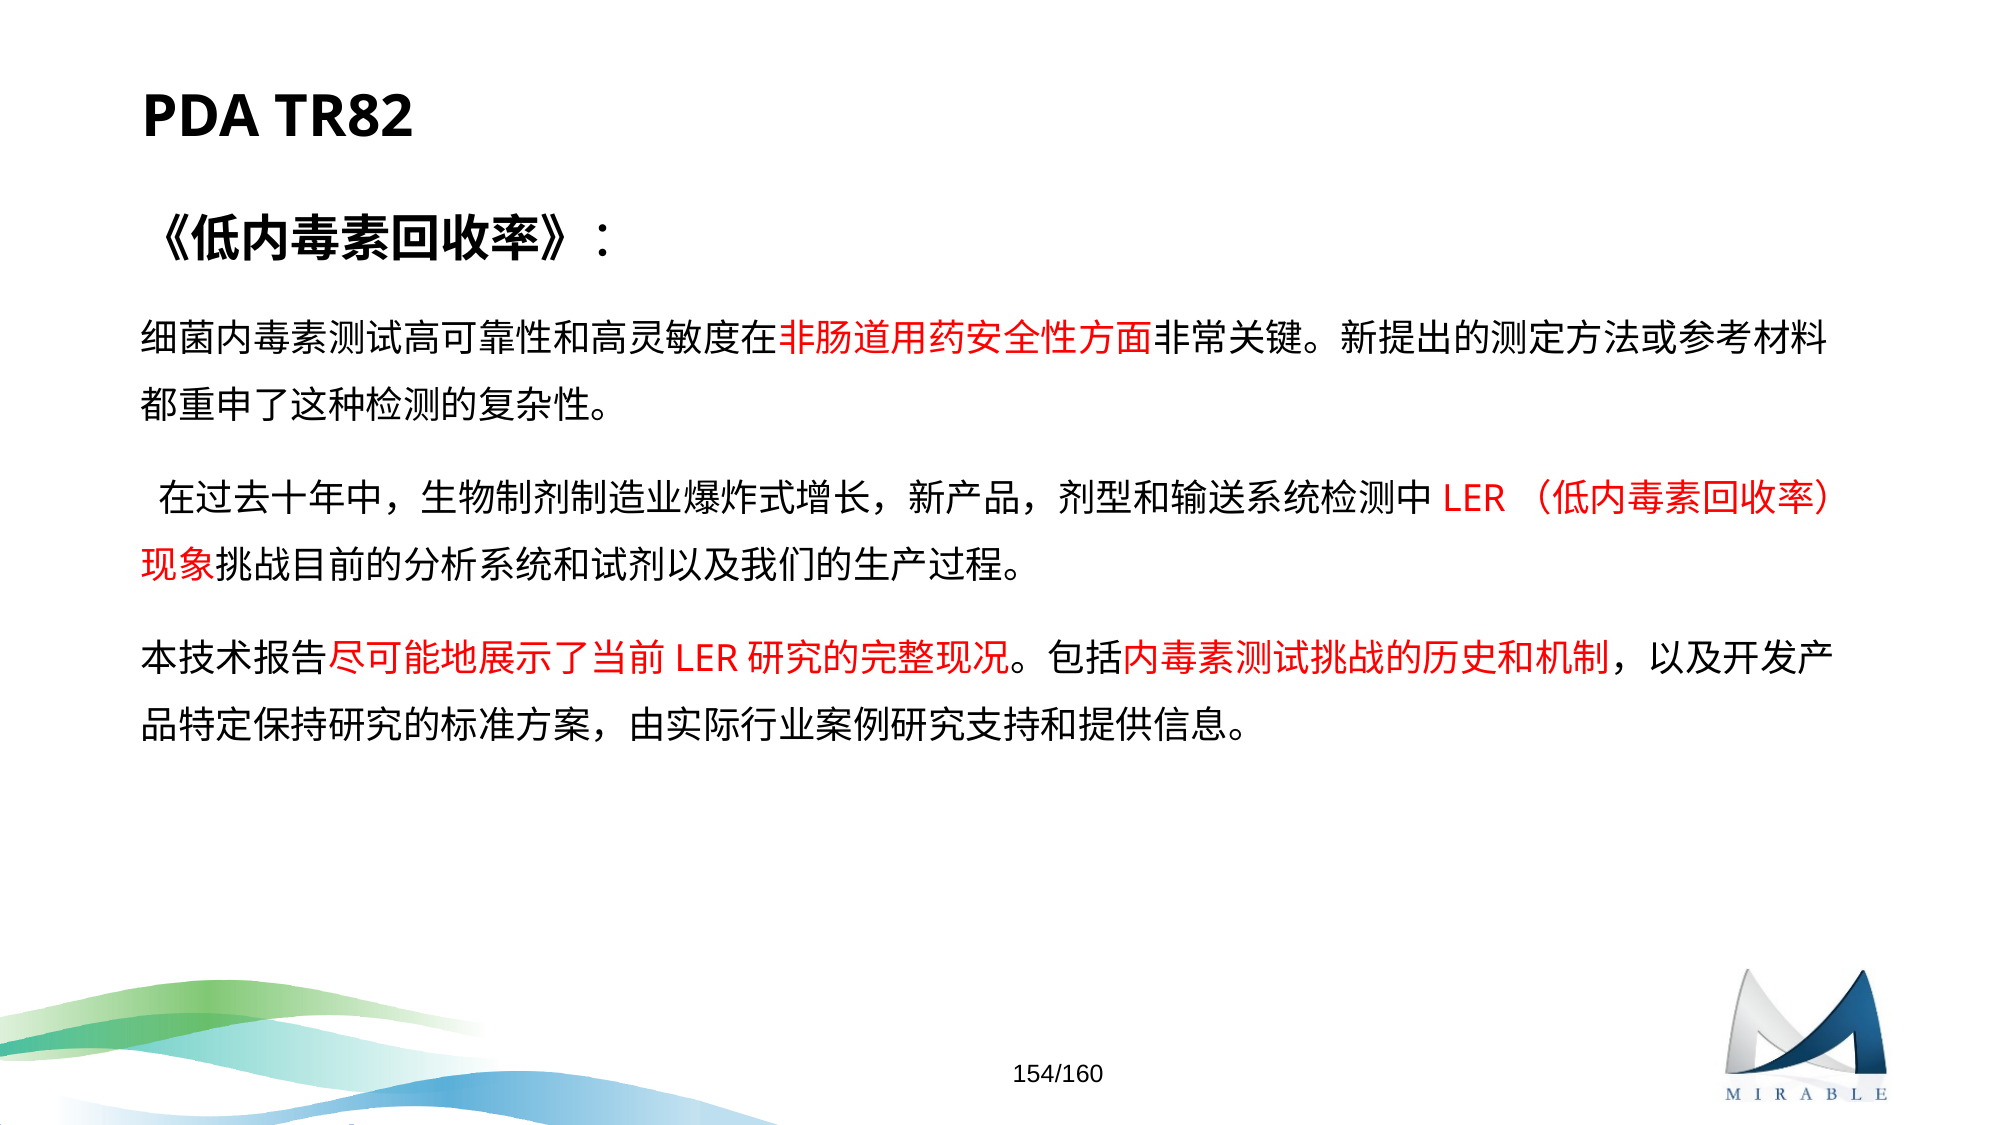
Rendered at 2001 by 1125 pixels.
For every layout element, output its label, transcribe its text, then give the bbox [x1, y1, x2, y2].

picture [1711, 968, 1898, 1102]
picture [0, 977, 702, 1125]
slide_number 154/160 [833, 1042, 1284, 1103]
title PDA TR82 [125, 64, 1874, 168]
text_box 《低内毒素回收率》： 细菌内毒素测试高可靠性和高灵敏度在非肠道用药安全性方面非常关键。新提出的测定方法或参考材料都重申了这种检测的复杂性。 在过去十年中，生物制剂制造业爆炸式增长，新产品，剂型和输送系统检测中LER（低内毒素回收率）现象挑战目前的分析系统和试剂以及我们的生产过程。 本技术报告尽可能地展示了当前LER研究的完整现况。包括内毒素测试挑战的历史和机制，以及开发产品特定保持研究的标准方案，由实际行业案例研究支持和提供信息。 [125, 168, 1874, 754]
